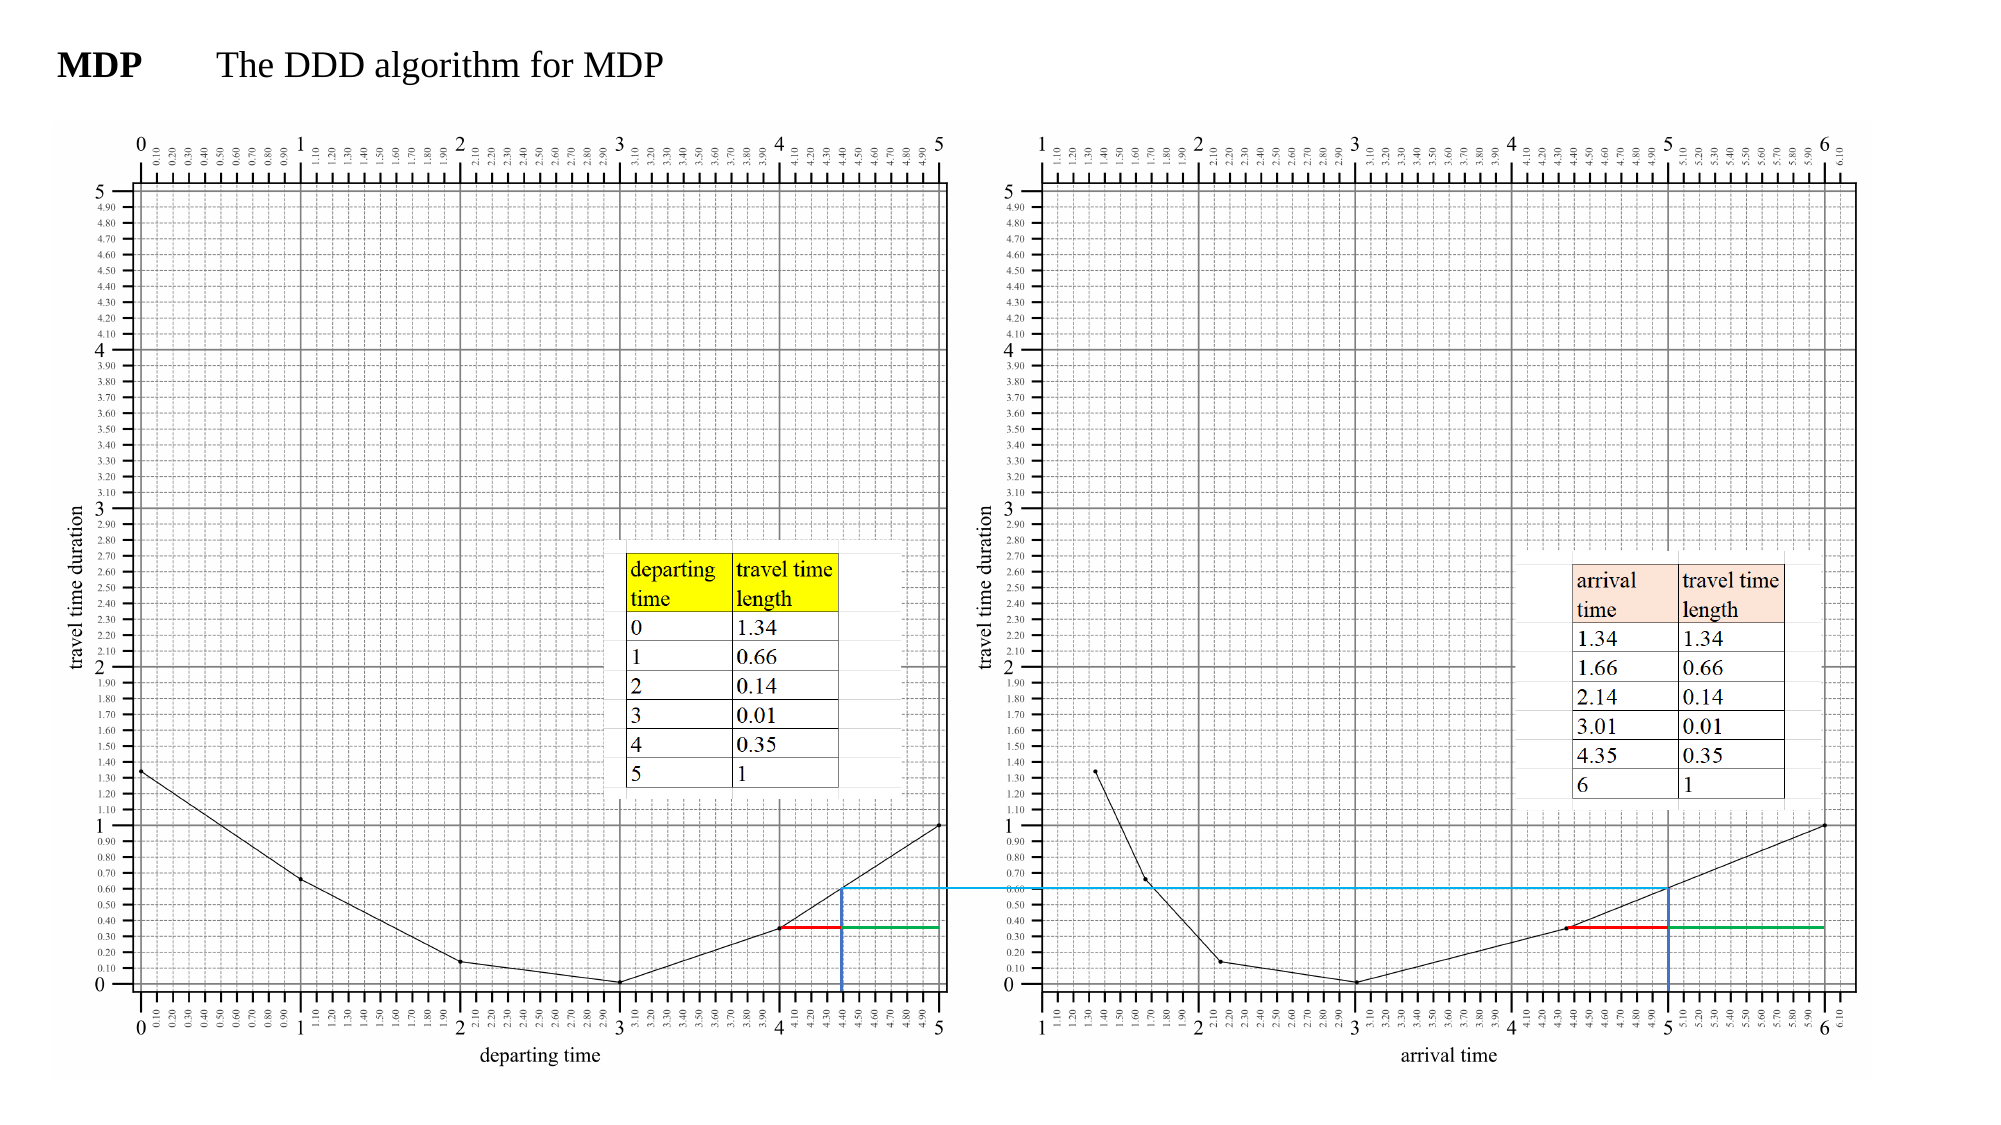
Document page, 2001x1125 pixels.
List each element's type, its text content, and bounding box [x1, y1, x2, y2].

picture [52, 121, 1871, 1081]
text_box MDP [42, 32, 159, 93]
text_box The DDD algorithm for MDP [201, 32, 710, 93]
